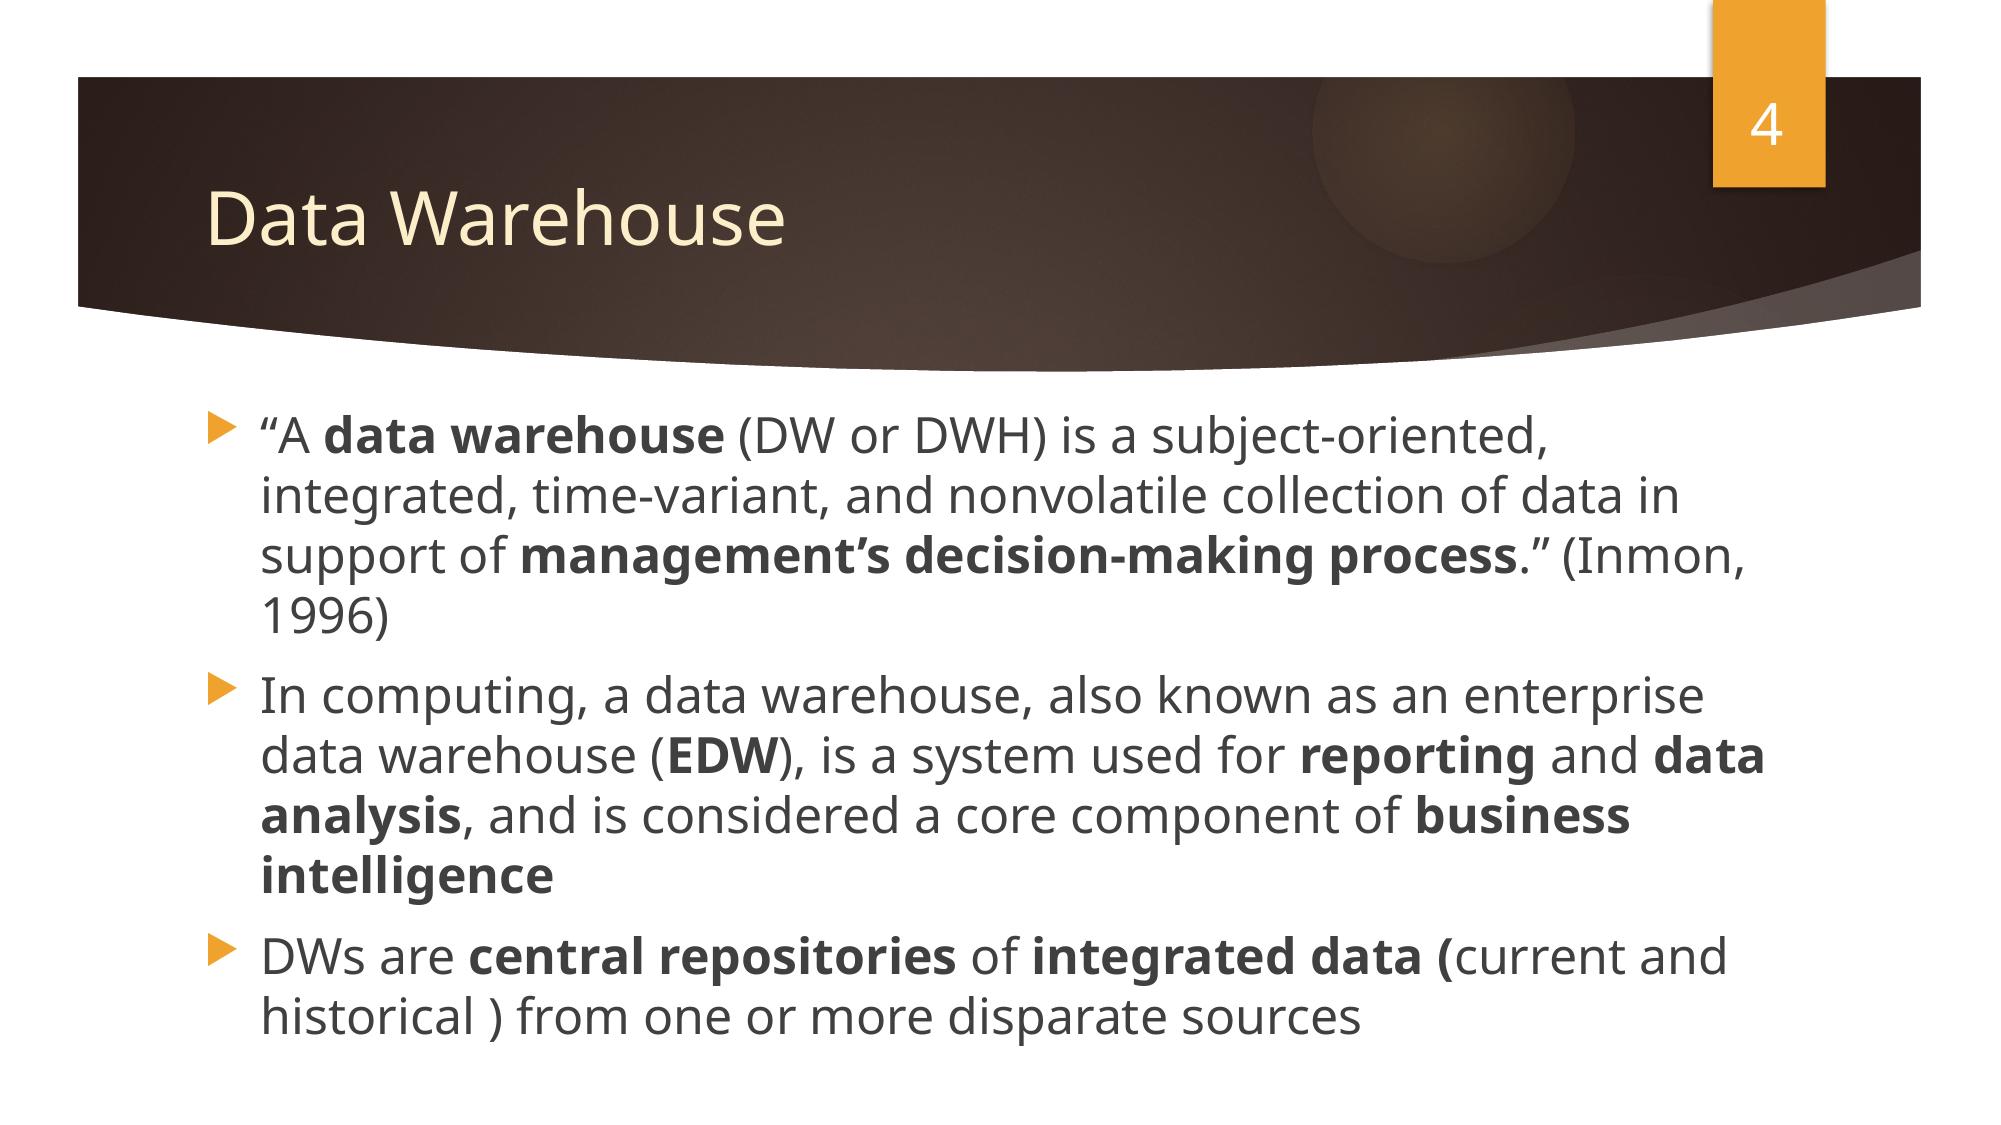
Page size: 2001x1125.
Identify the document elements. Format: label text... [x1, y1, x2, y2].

list “A data warehouse (DW or DWH) is a subject-oriented, integrated, time-variant, and nonvolatile collection of data in support of management’s decision-making process.” (Inmon, 1996) In computing, a data warehouse, also known as an enterprise data warehouse (EDW), is a system used for reporting and data analysis, and is considered a core component of business intelligence DWs are central repositories of integrated data (current and historical ) from one or more disparate sources [189, 395, 1805, 1057]
title Data Warehouse [189, 155, 1627, 275]
slide_number 4 [1698, 48, 1836, 175]
